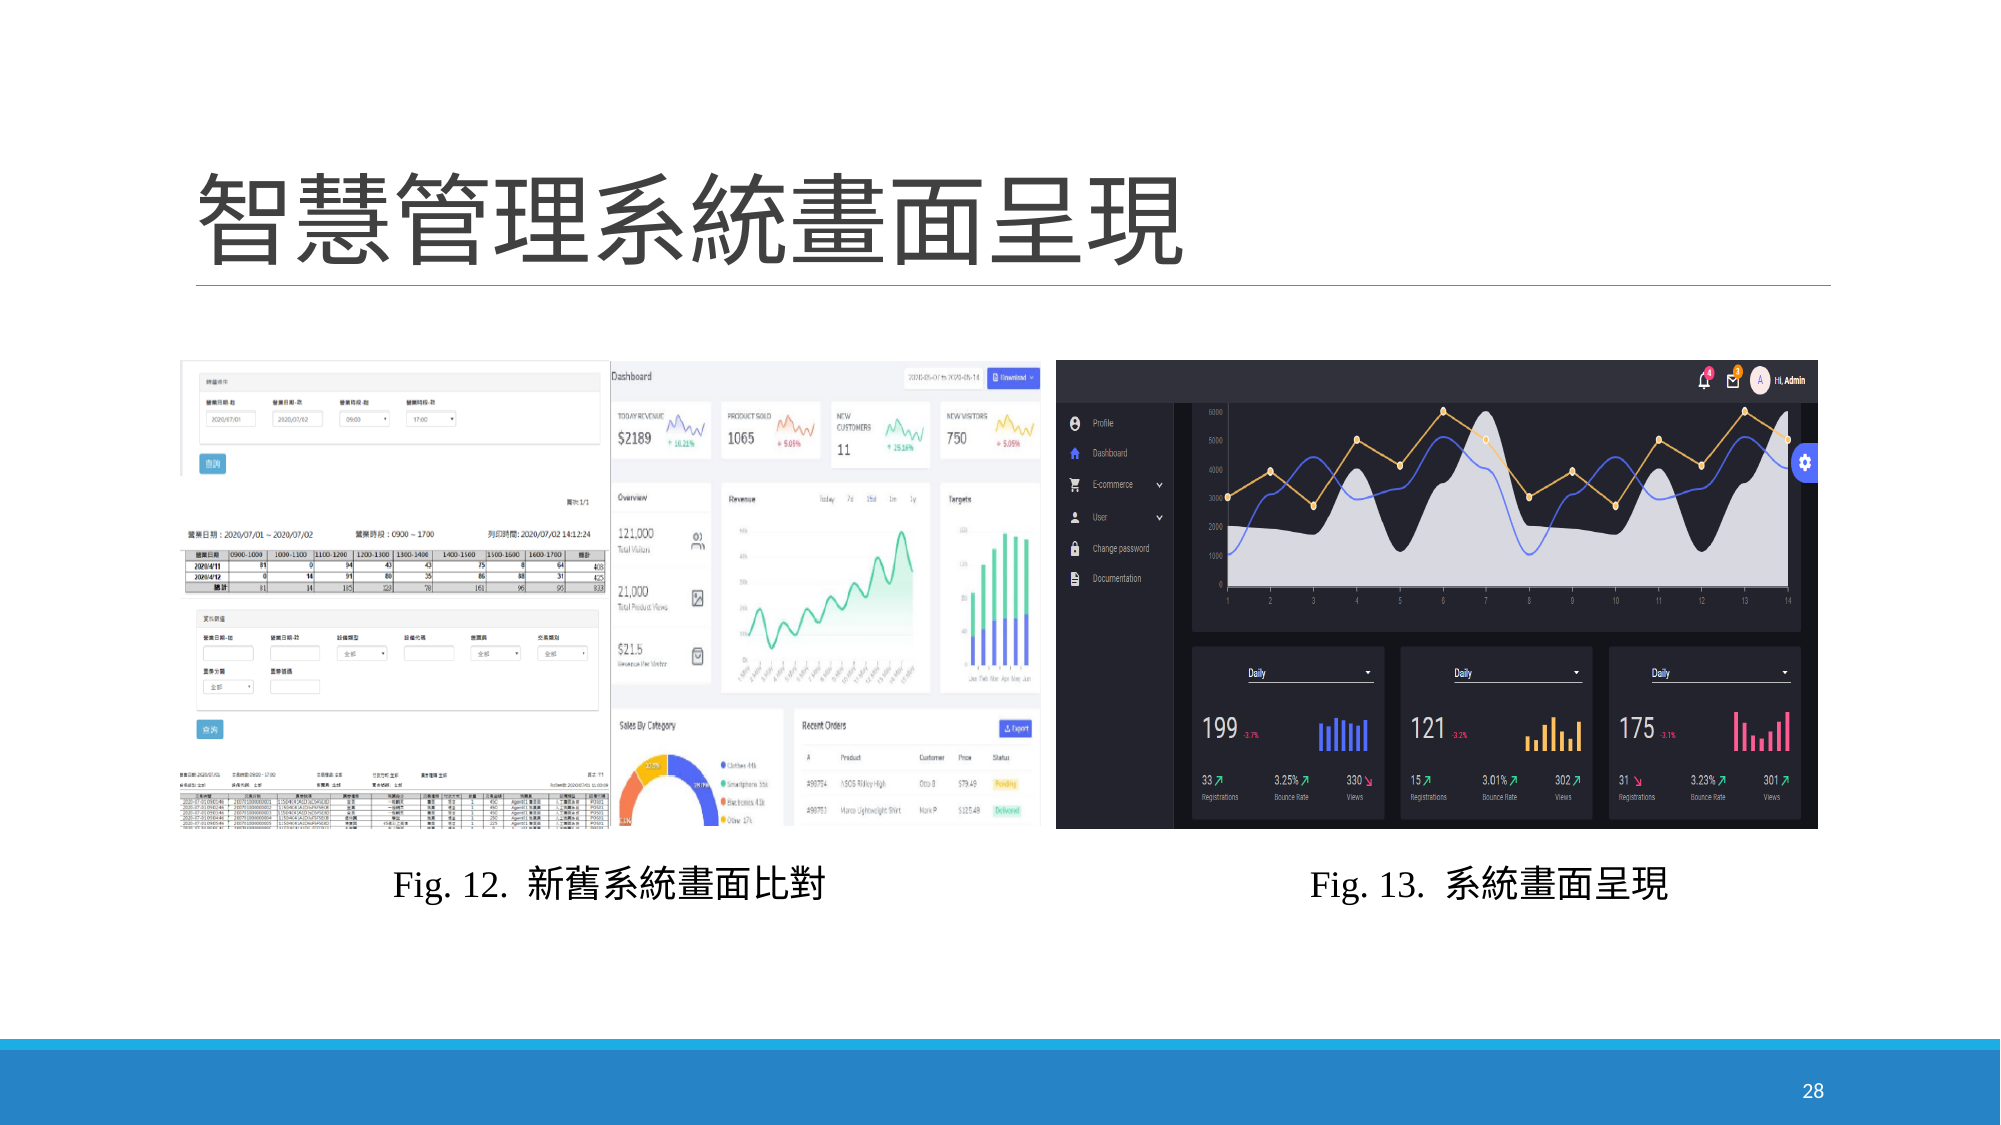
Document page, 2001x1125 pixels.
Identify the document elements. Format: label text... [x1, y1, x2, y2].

picture [179, 360, 1041, 829]
title 智慧管理系統畫面呈現 [180, 47, 1830, 285]
picture [1056, 360, 1818, 829]
text_box Fig. 12. 新舊系統畫面比對 [378, 853, 843, 913]
text_box Fig. 13. 系統畫面呈現 [1295, 853, 1684, 913]
slide_number 28 [1624, 1059, 1840, 1120]
